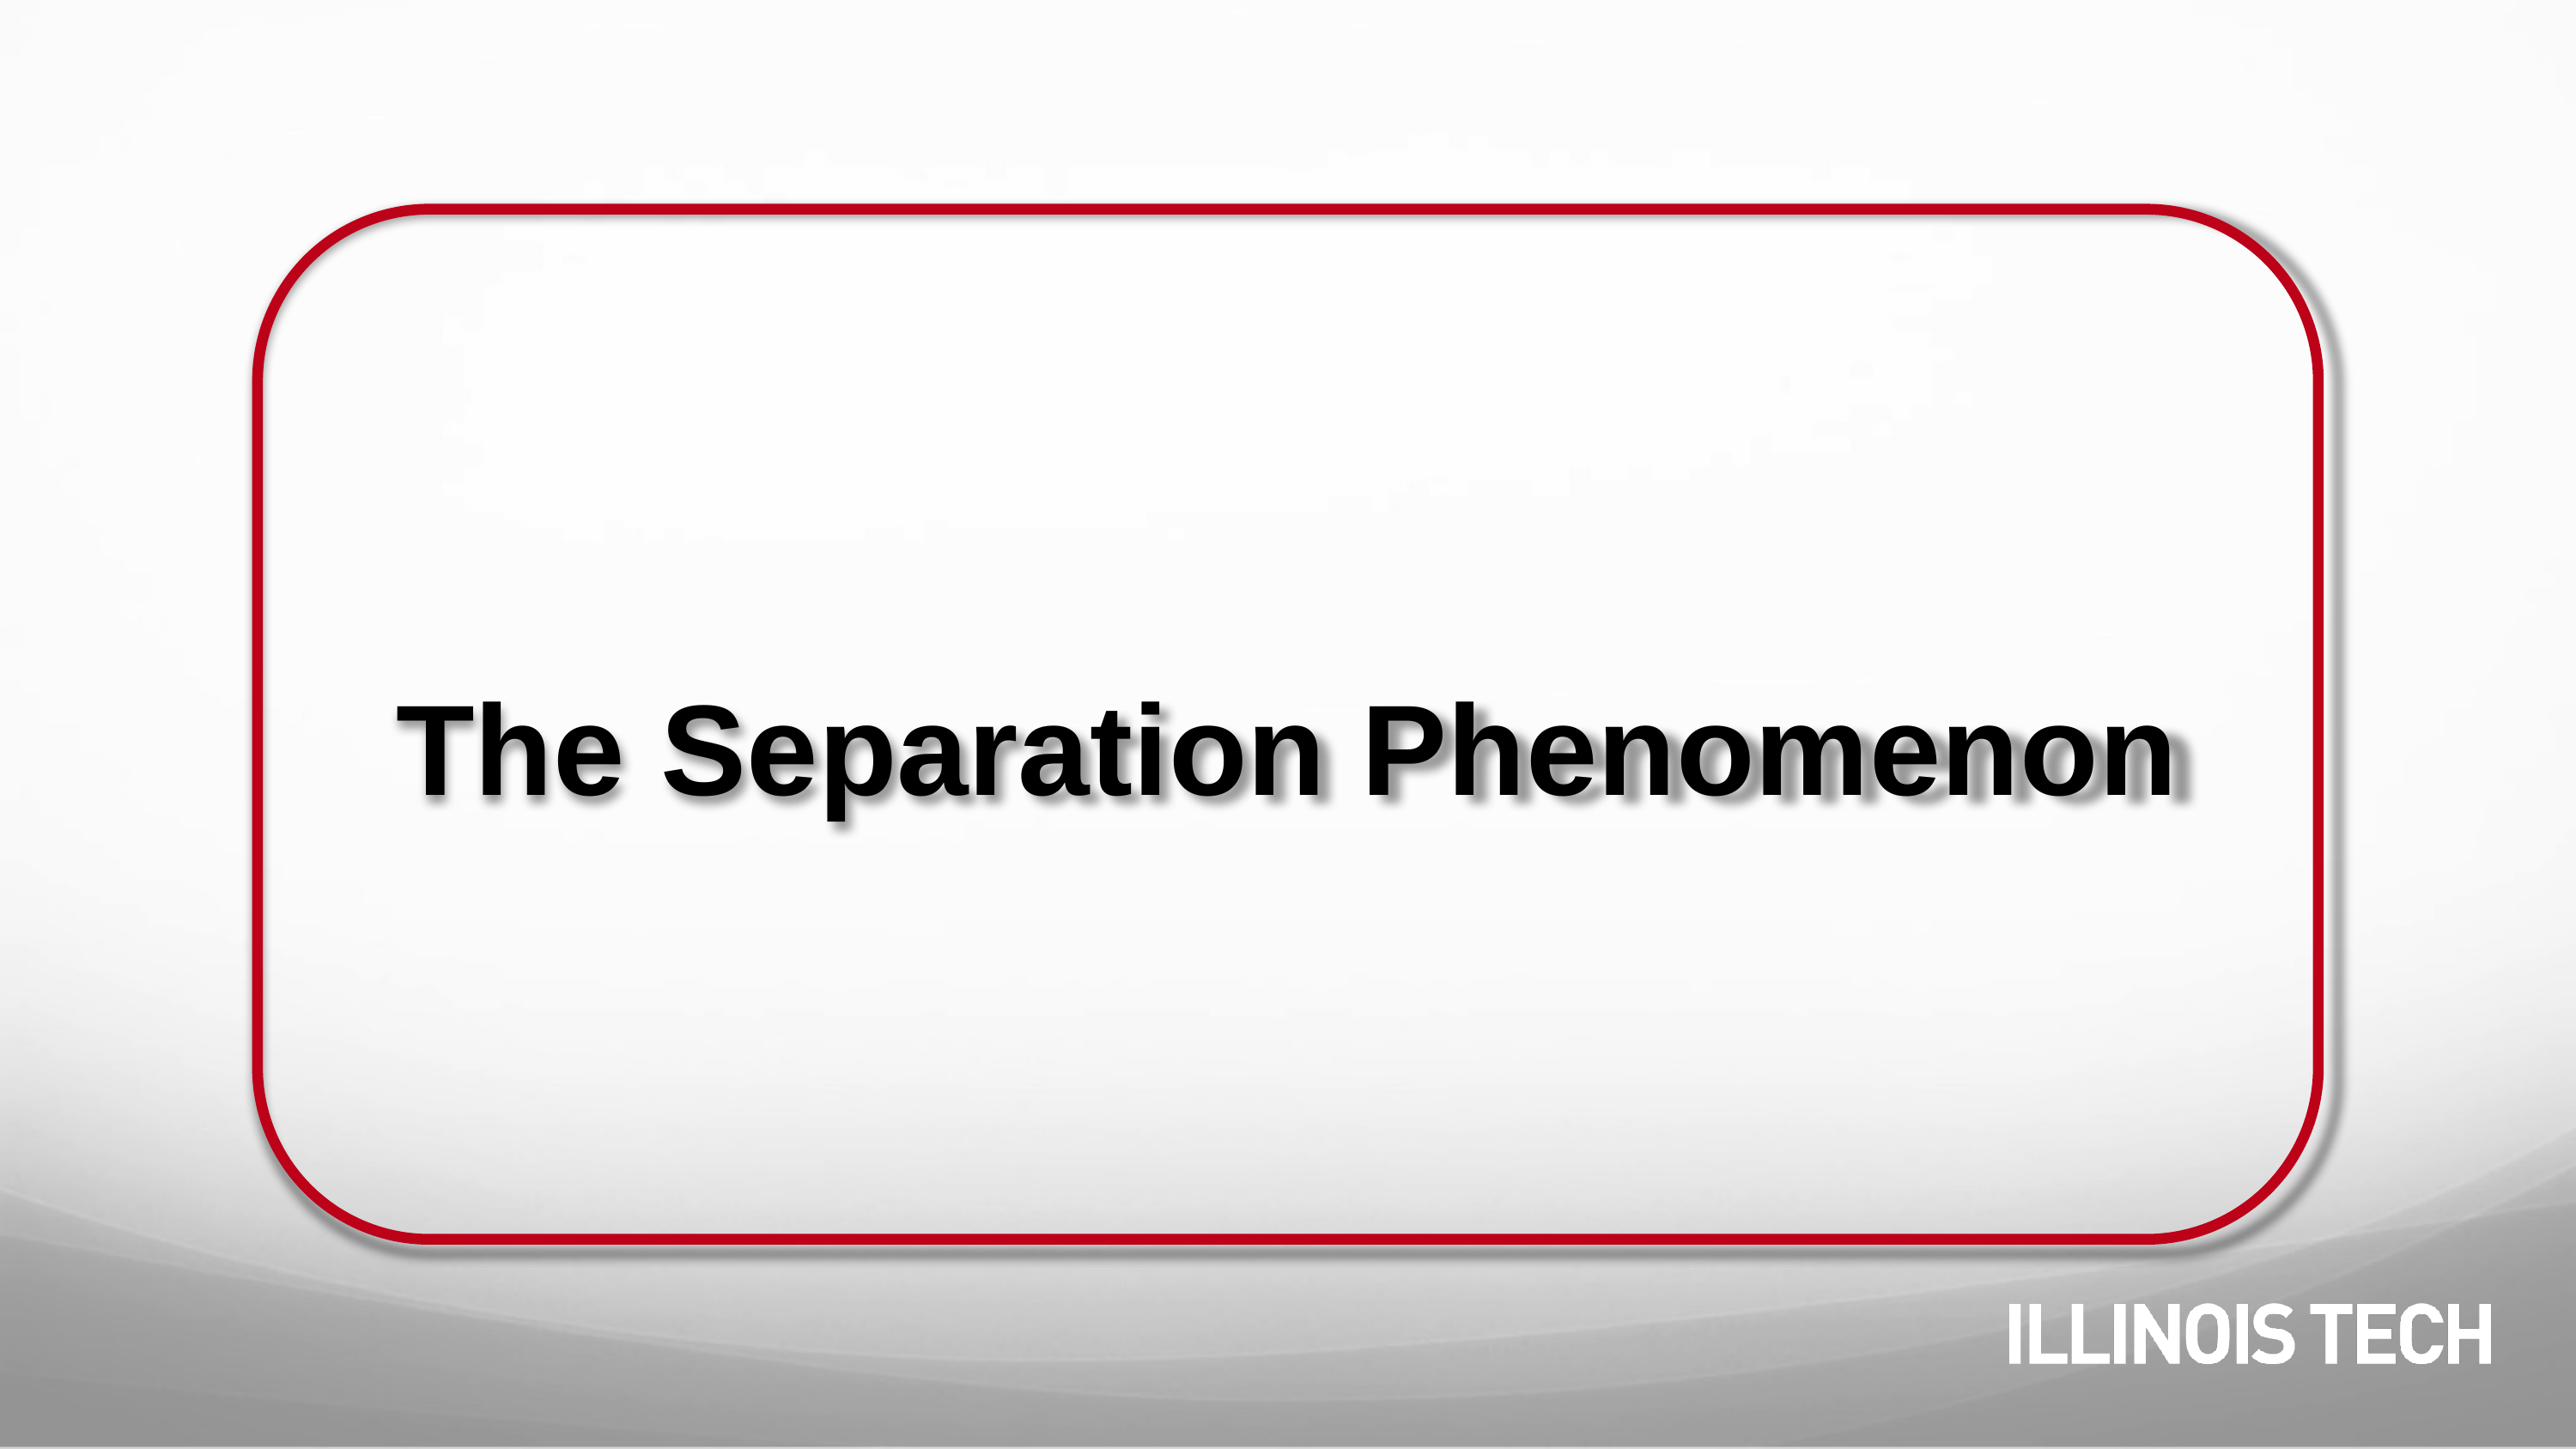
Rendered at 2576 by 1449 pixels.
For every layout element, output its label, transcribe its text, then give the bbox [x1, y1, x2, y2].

picture [0, 0, 2576, 1449]
text_box The Separation Phenomenon [256, 208, 2319, 1240]
